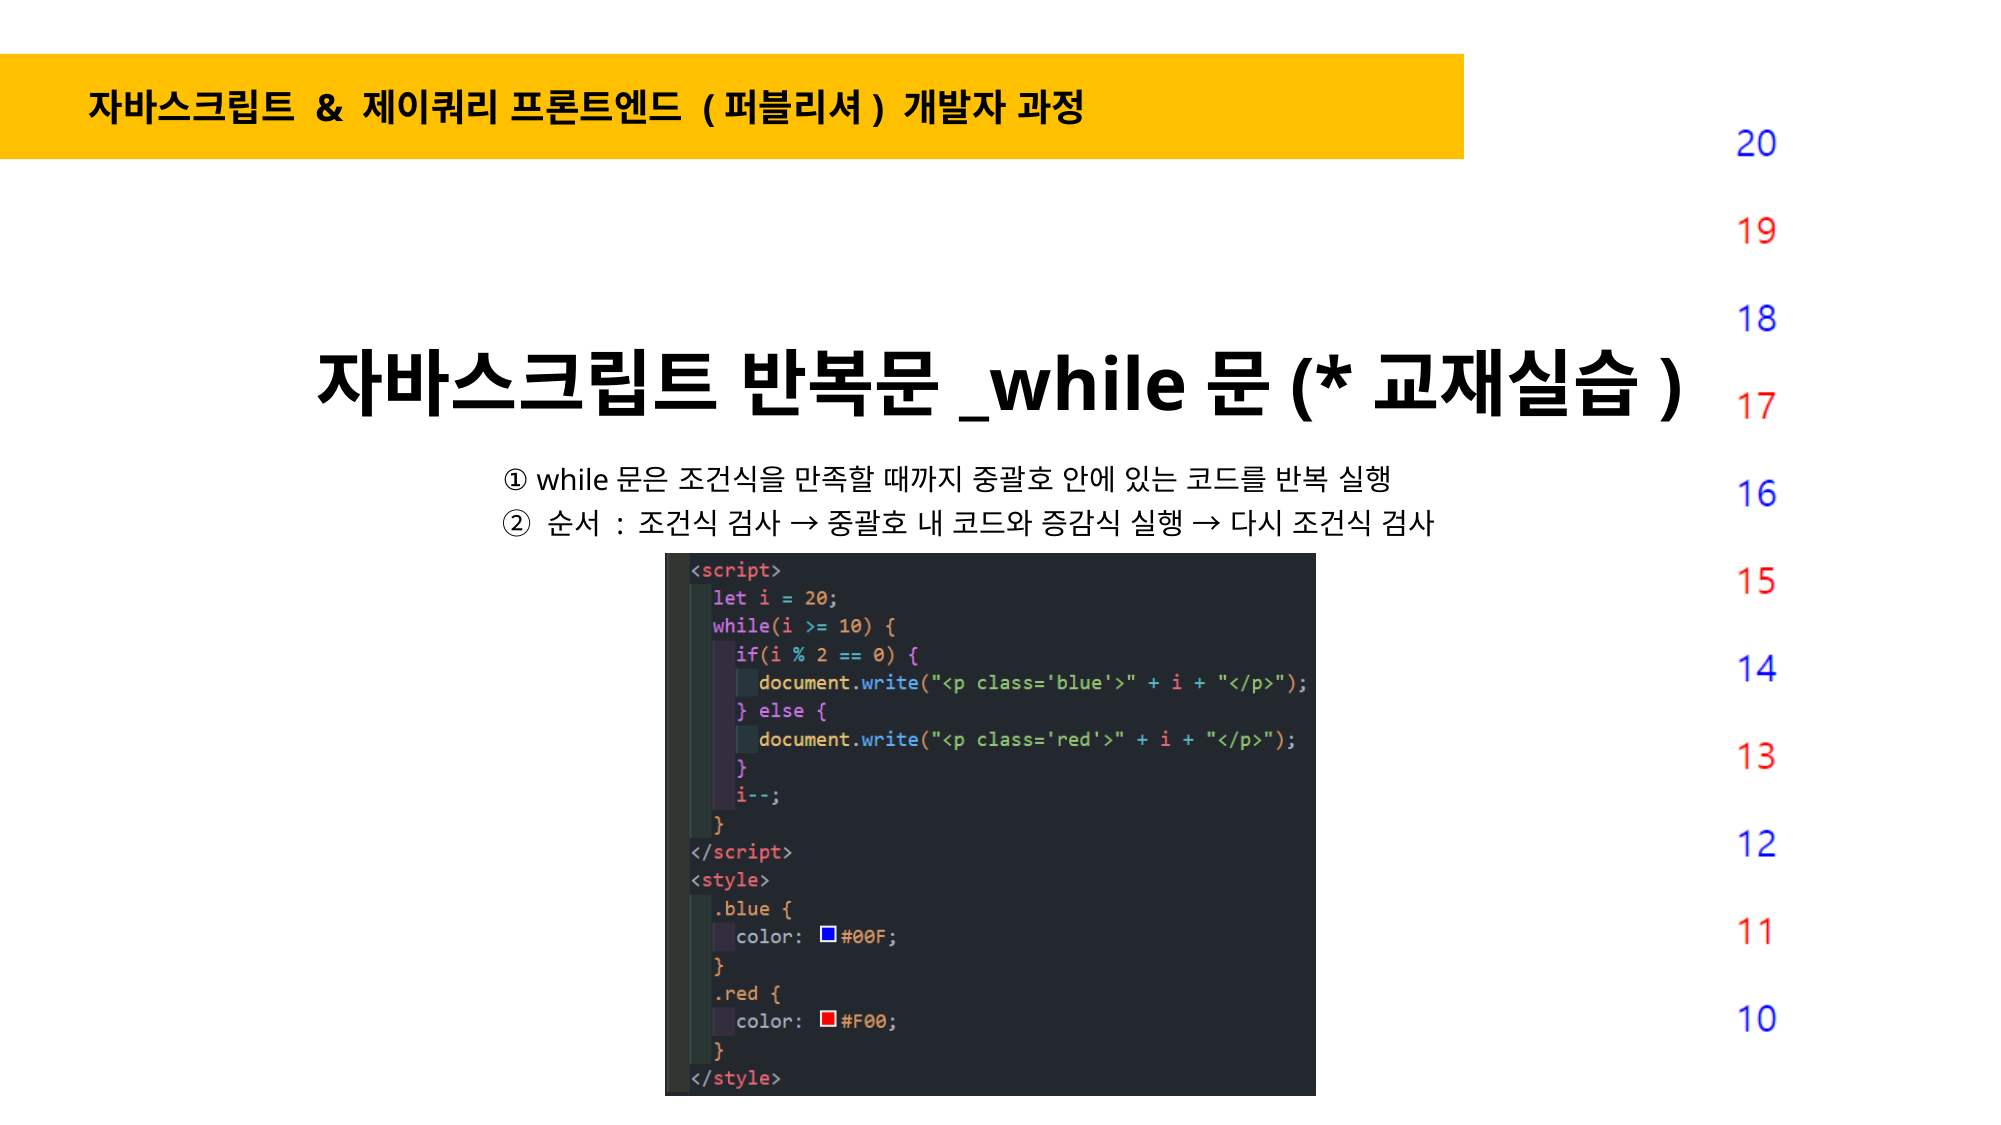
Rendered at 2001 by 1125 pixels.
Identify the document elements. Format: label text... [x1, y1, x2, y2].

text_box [0, 53, 1464, 160]
picture [665, 553, 1316, 1096]
picture [1720, 97, 1950, 1096]
text_box 자바스크립트 반복문_while문(*교재실습) [185, 330, 1720, 433]
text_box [487, 453, 1512, 550]
